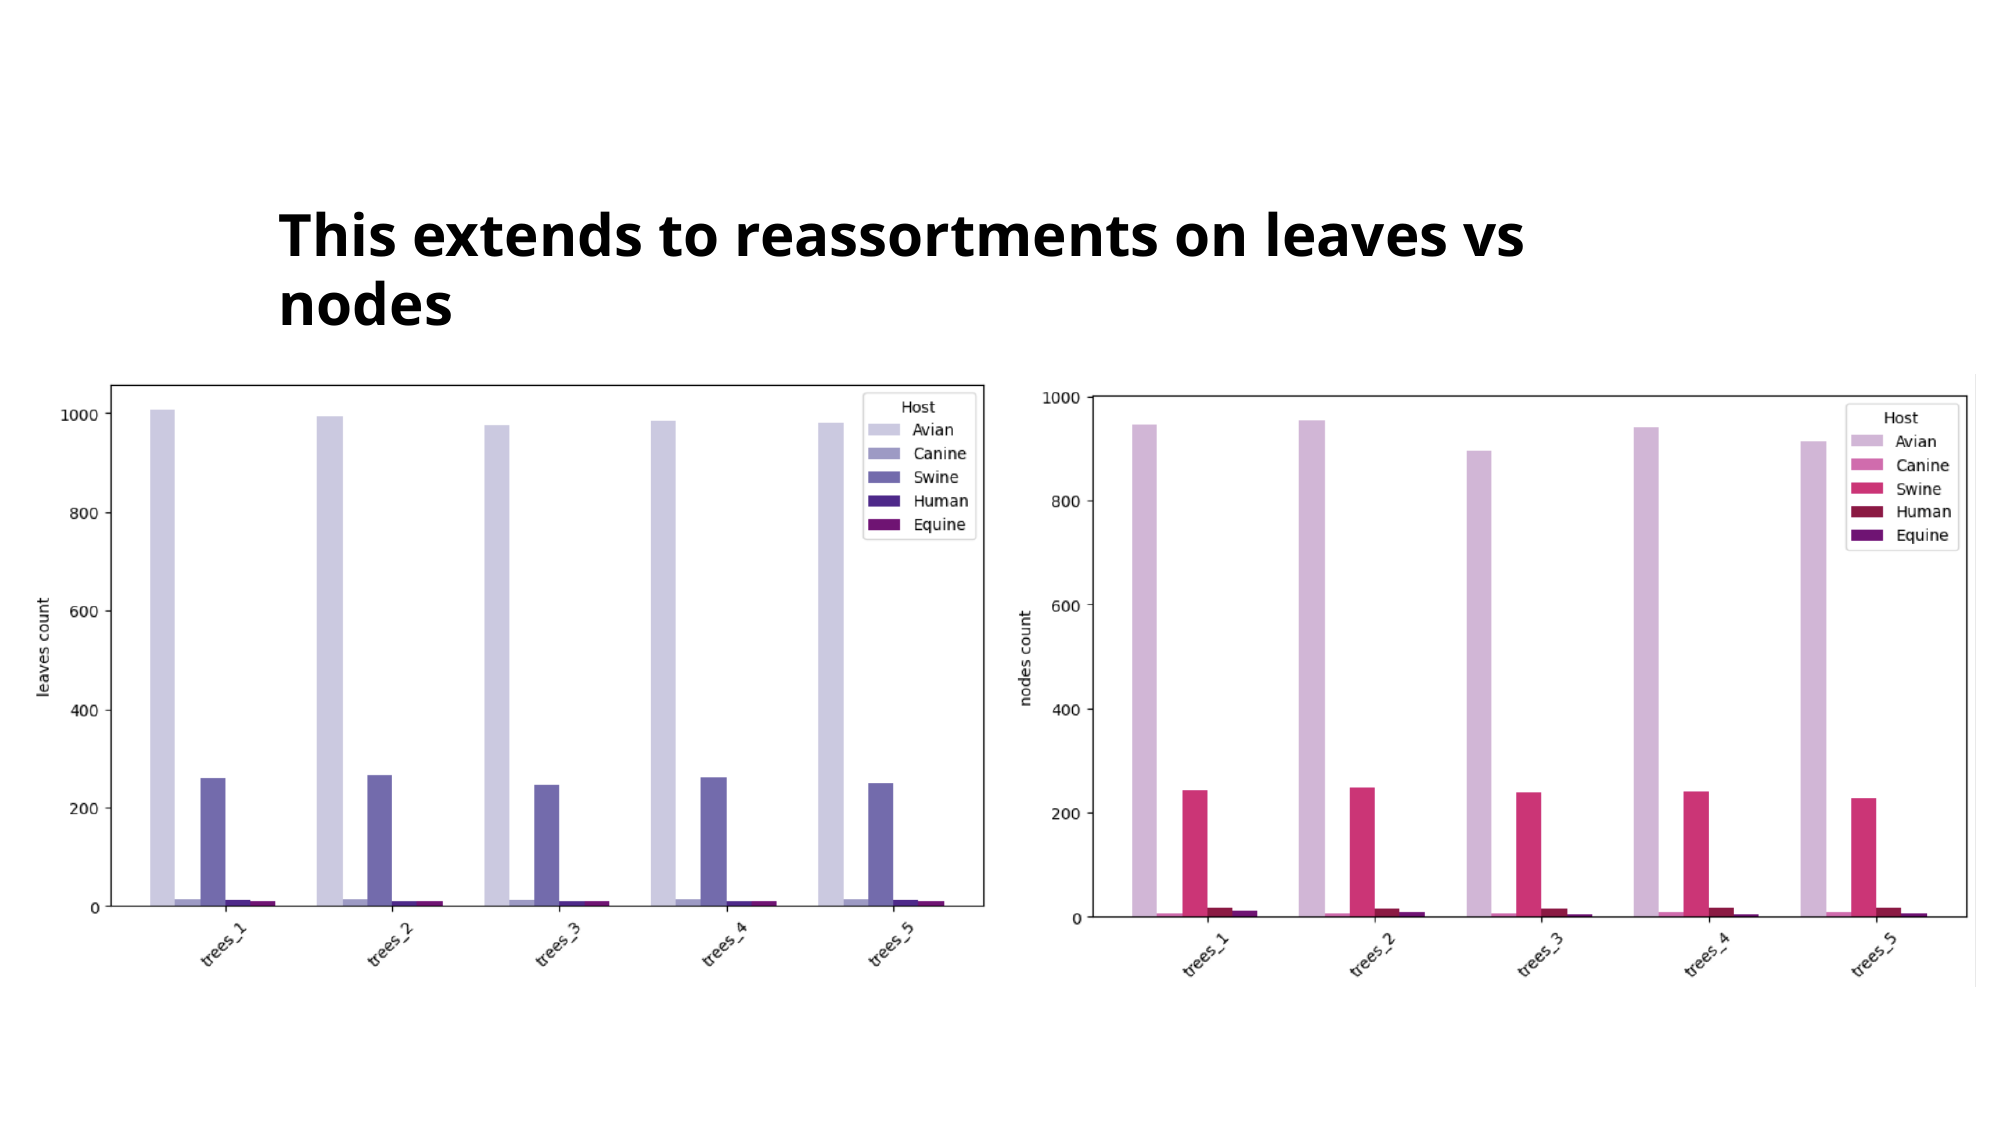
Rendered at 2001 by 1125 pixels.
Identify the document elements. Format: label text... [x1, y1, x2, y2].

text_box This extends to reassortments on leaves vs nodes [263, 190, 1679, 345]
picture [24, 374, 1976, 988]
